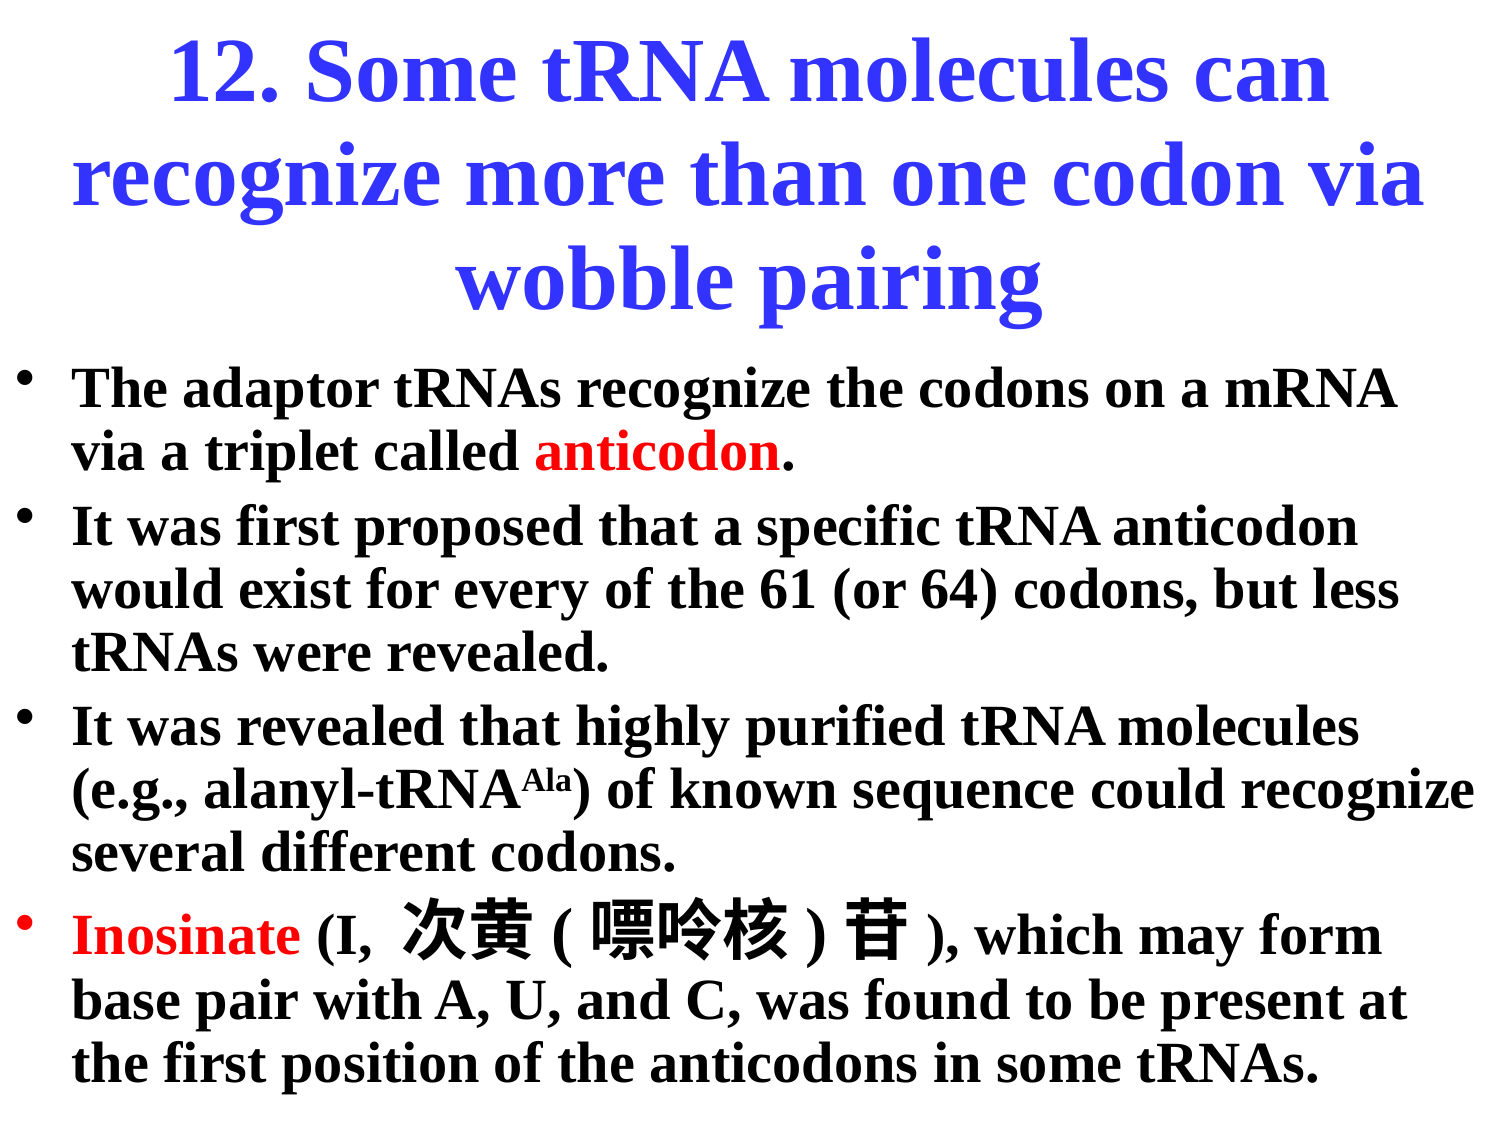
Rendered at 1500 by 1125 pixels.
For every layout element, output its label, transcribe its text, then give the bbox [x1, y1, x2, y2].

title 12. Some tRNA molecules can recognize more than one codon via wobble pairing [0, 77, 1500, 266]
list The adaptor tRNAs recognize the codons on a mRNA via a triplet called anticodon. It was first proposed that a specific tRNA anticodon would exist for every of the 61 (or 64) codons, but less tRNAs were revealed. It was revealed that highly purified tRNA molecules (e.g., alanyl-tRNAAla) of known sequence could recognize several different codons. Inosinate (I, 次黄(嘌呤核)苷), which may form base pair with A, U, and C, was found to be present at the first position of the anticodons in some tRNAs. [0, 349, 1500, 1125]
